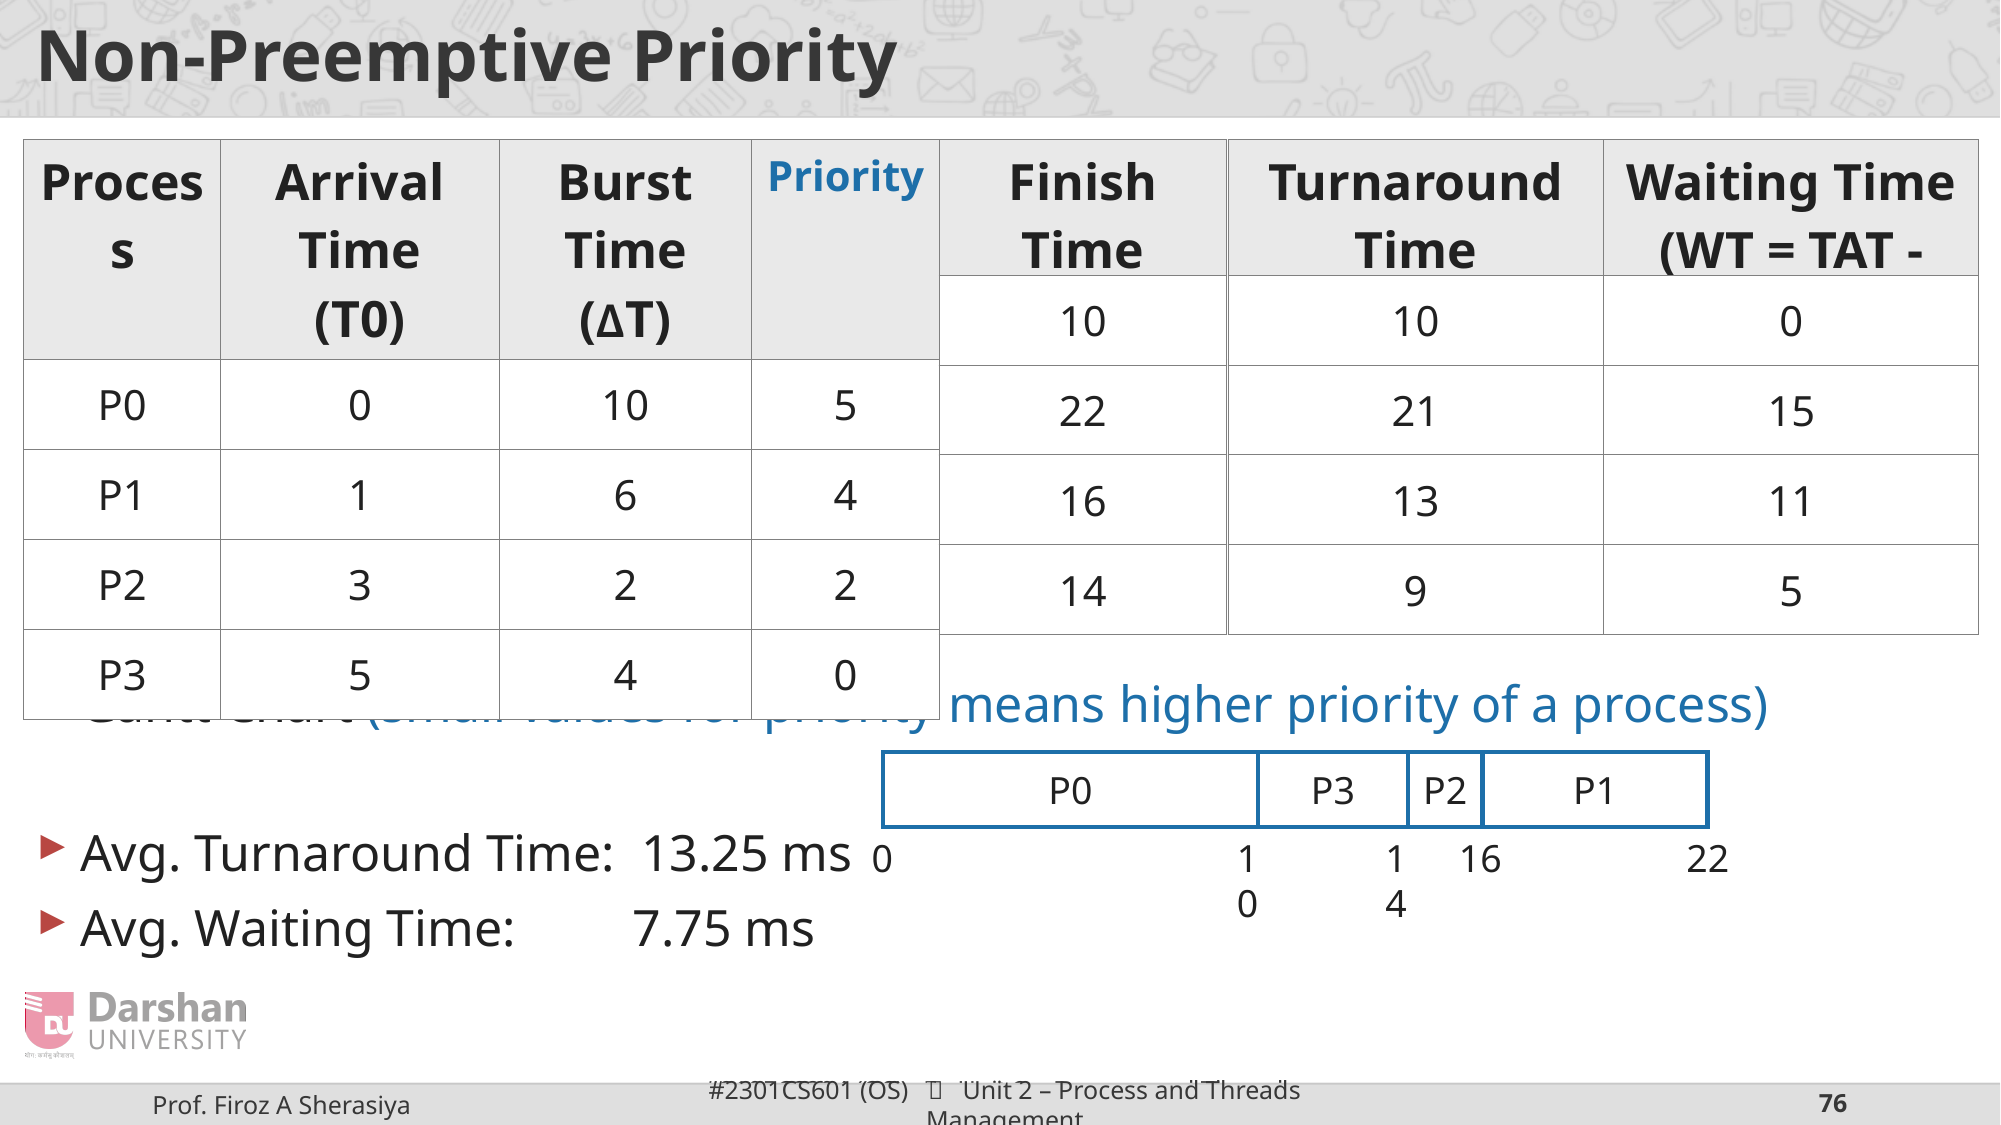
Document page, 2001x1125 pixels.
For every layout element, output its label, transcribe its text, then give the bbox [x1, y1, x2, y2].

list Gantt Chart (small values for priority means higher priority of a process) Avg. Turnaround Time: 13.25 ms Avg. Waiting Time: 7.75 ms [21, 141, 1979, 1059]
text_box 0 [856, 827, 910, 887]
table_header 10 [1229, 276, 1603, 365]
title Non-Preemptive Priority [0, 0, 2000, 117]
table_cell P1 [24, 450, 220, 539]
text_box 14 [1370, 828, 1443, 933]
table_header 14 [940, 545, 1226, 634]
table_cell P2 [24, 540, 220, 629]
table_header 10 [940, 276, 1226, 365]
table_header Arrival Time (T0) [221, 140, 499, 359]
table_header 21 [1229, 366, 1603, 454]
text_box 22 [1671, 828, 1746, 888]
table_cell P3 [24, 630, 220, 719]
table_cell 6 [500, 450, 751, 539]
text_box P1 [1484, 751, 1709, 828]
text_box P3 [1257, 751, 1409, 828]
text_box P0 [884, 751, 1257, 828]
table_header Process [24, 140, 220, 359]
table_header Waiting Time (WT = TAT - ΔT) [1604, 140, 1978, 275]
table_header 11 [1604, 455, 1978, 544]
table_header Turnaround Time (TAT = T1 - T0) [1229, 140, 1603, 275]
table_header Finish Time (T1) [940, 140, 1226, 275]
table_header 13 [1229, 455, 1603, 544]
table_cell 3 [221, 540, 499, 629]
table_cell 5 [752, 360, 939, 449]
table_cell 5 [221, 630, 499, 719]
table_header 0 [1604, 276, 1978, 365]
text_box 10 [1222, 828, 1294, 933]
table_cell P0 [24, 360, 220, 449]
table_header Burst Time (ΔT) [500, 140, 751, 359]
table_header 15 [1604, 366, 1978, 454]
table_cell 10 [500, 360, 751, 449]
table_cell 2 [752, 540, 939, 629]
table_header 5 [1604, 545, 1978, 634]
table_cell 1 [221, 450, 499, 539]
text_box P2 [1409, 751, 1484, 828]
table_header 22 [940, 366, 1226, 454]
table_cell 4 [752, 450, 939, 539]
table_header 16 [940, 455, 1226, 544]
table_cell 0 [752, 630, 939, 719]
table_cell 2 [500, 540, 751, 629]
table_cell 4 [500, 630, 751, 719]
table_header 9 [1229, 545, 1603, 634]
text_box 16 [1444, 828, 1519, 888]
table_cell 0 [221, 360, 499, 449]
table_header Priority [752, 140, 939, 359]
